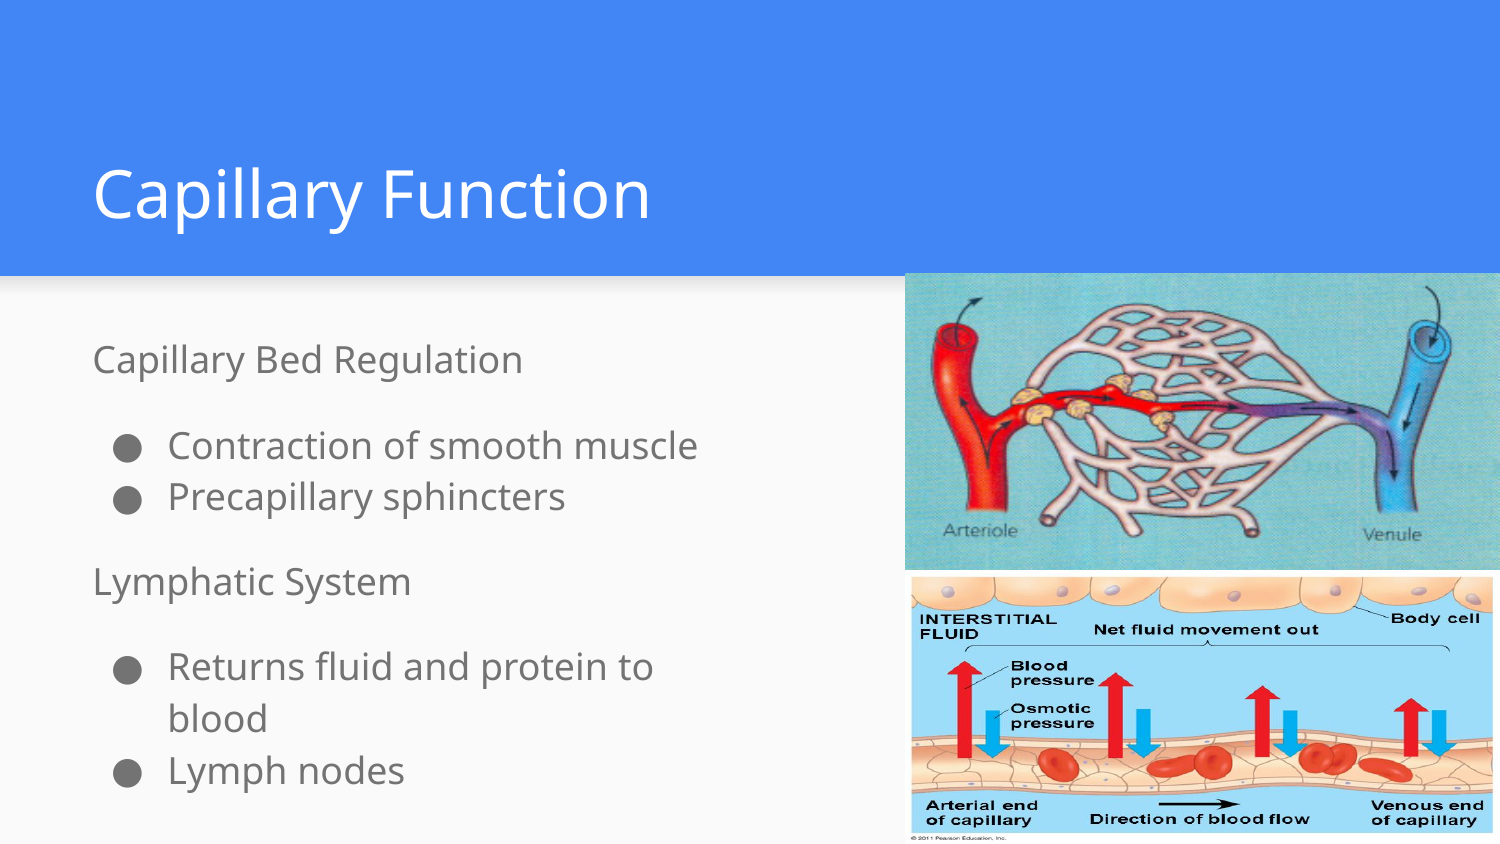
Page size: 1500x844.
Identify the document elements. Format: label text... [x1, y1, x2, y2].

list Capillary Bed Regulation Contraction of smooth muscle Precapillary sphincters Lymphatic System Returns fluid and protein to blood Lymph nodes [77, 314, 750, 760]
title Capillary Function [77, 121, 1427, 248]
picture [904, 273, 1500, 844]
